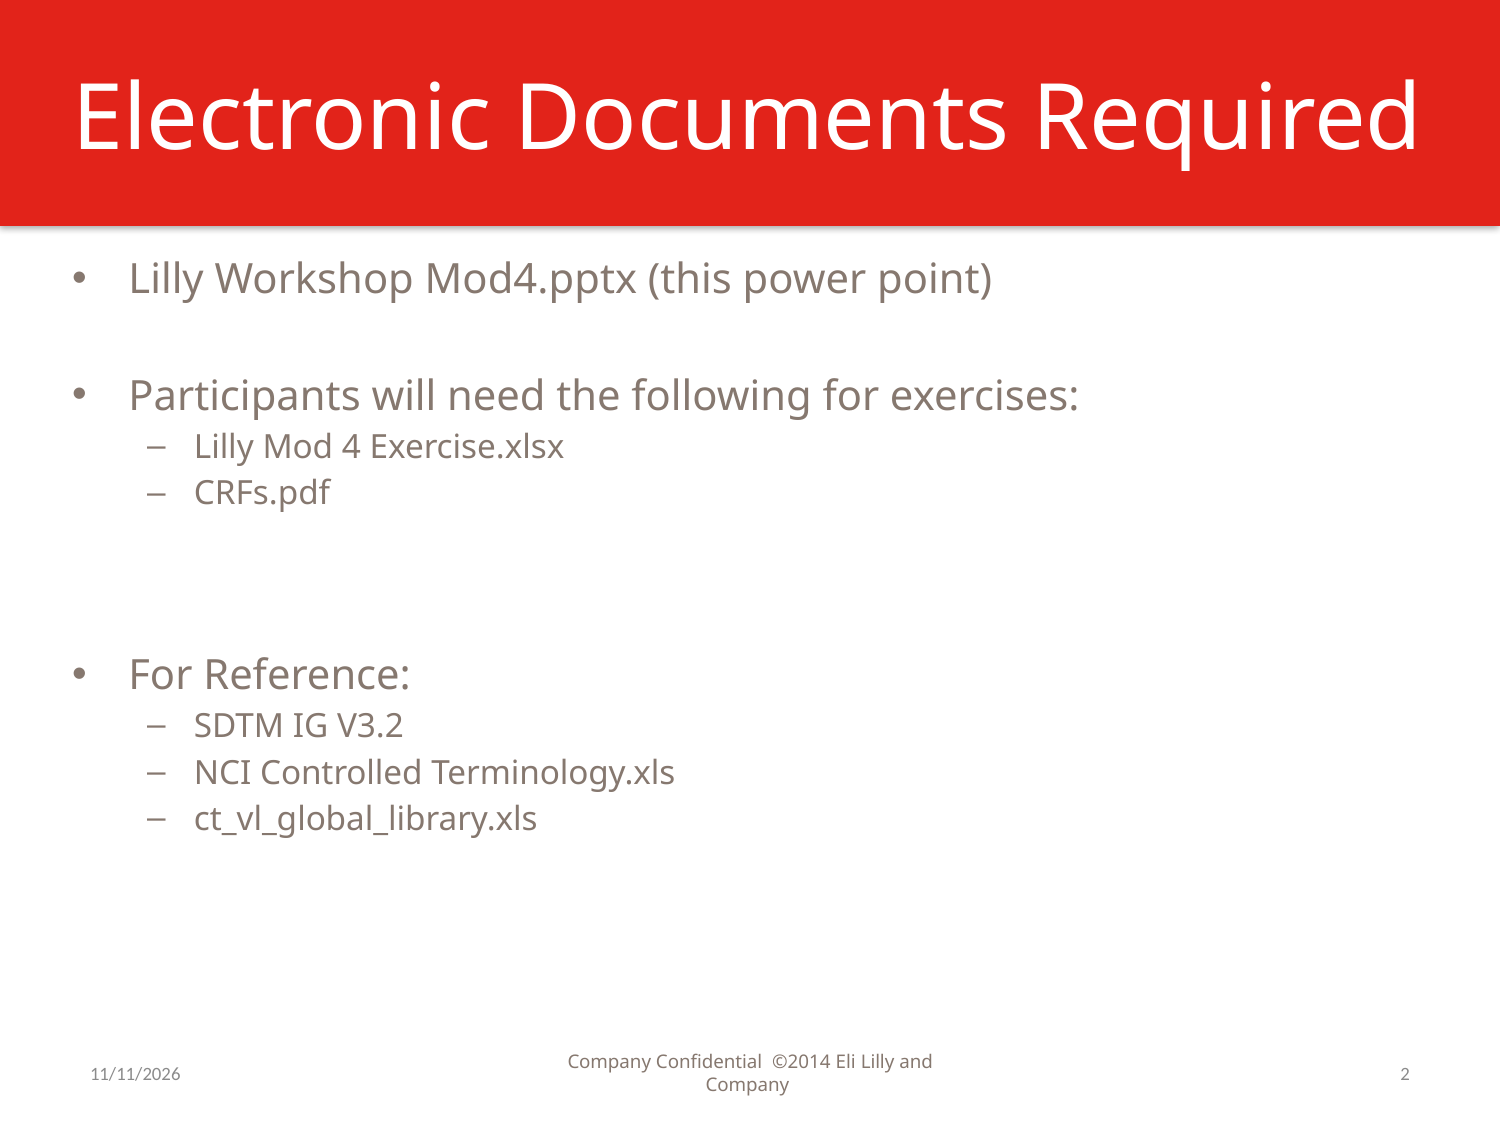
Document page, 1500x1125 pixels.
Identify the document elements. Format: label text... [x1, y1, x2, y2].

footer Company Confidential ©2014 Eli Lilly and Company [512, 1042, 988, 1103]
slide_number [75, 1042, 425, 1103]
list Lilly Workshop Mod4.pptx (this power point) Participants will need the following for exercises: Lilly Mod 4 Exercise.xlsx CRFs.pdf For Reference: SDTM IG V3.2 NCI Controlled Terminology.xls ct_vl_global_library.xls [56, 244, 1450, 1005]
title Electronic Documents Required [56, 19, 1450, 207]
slide_number 2 [1074, 1042, 1425, 1103]
